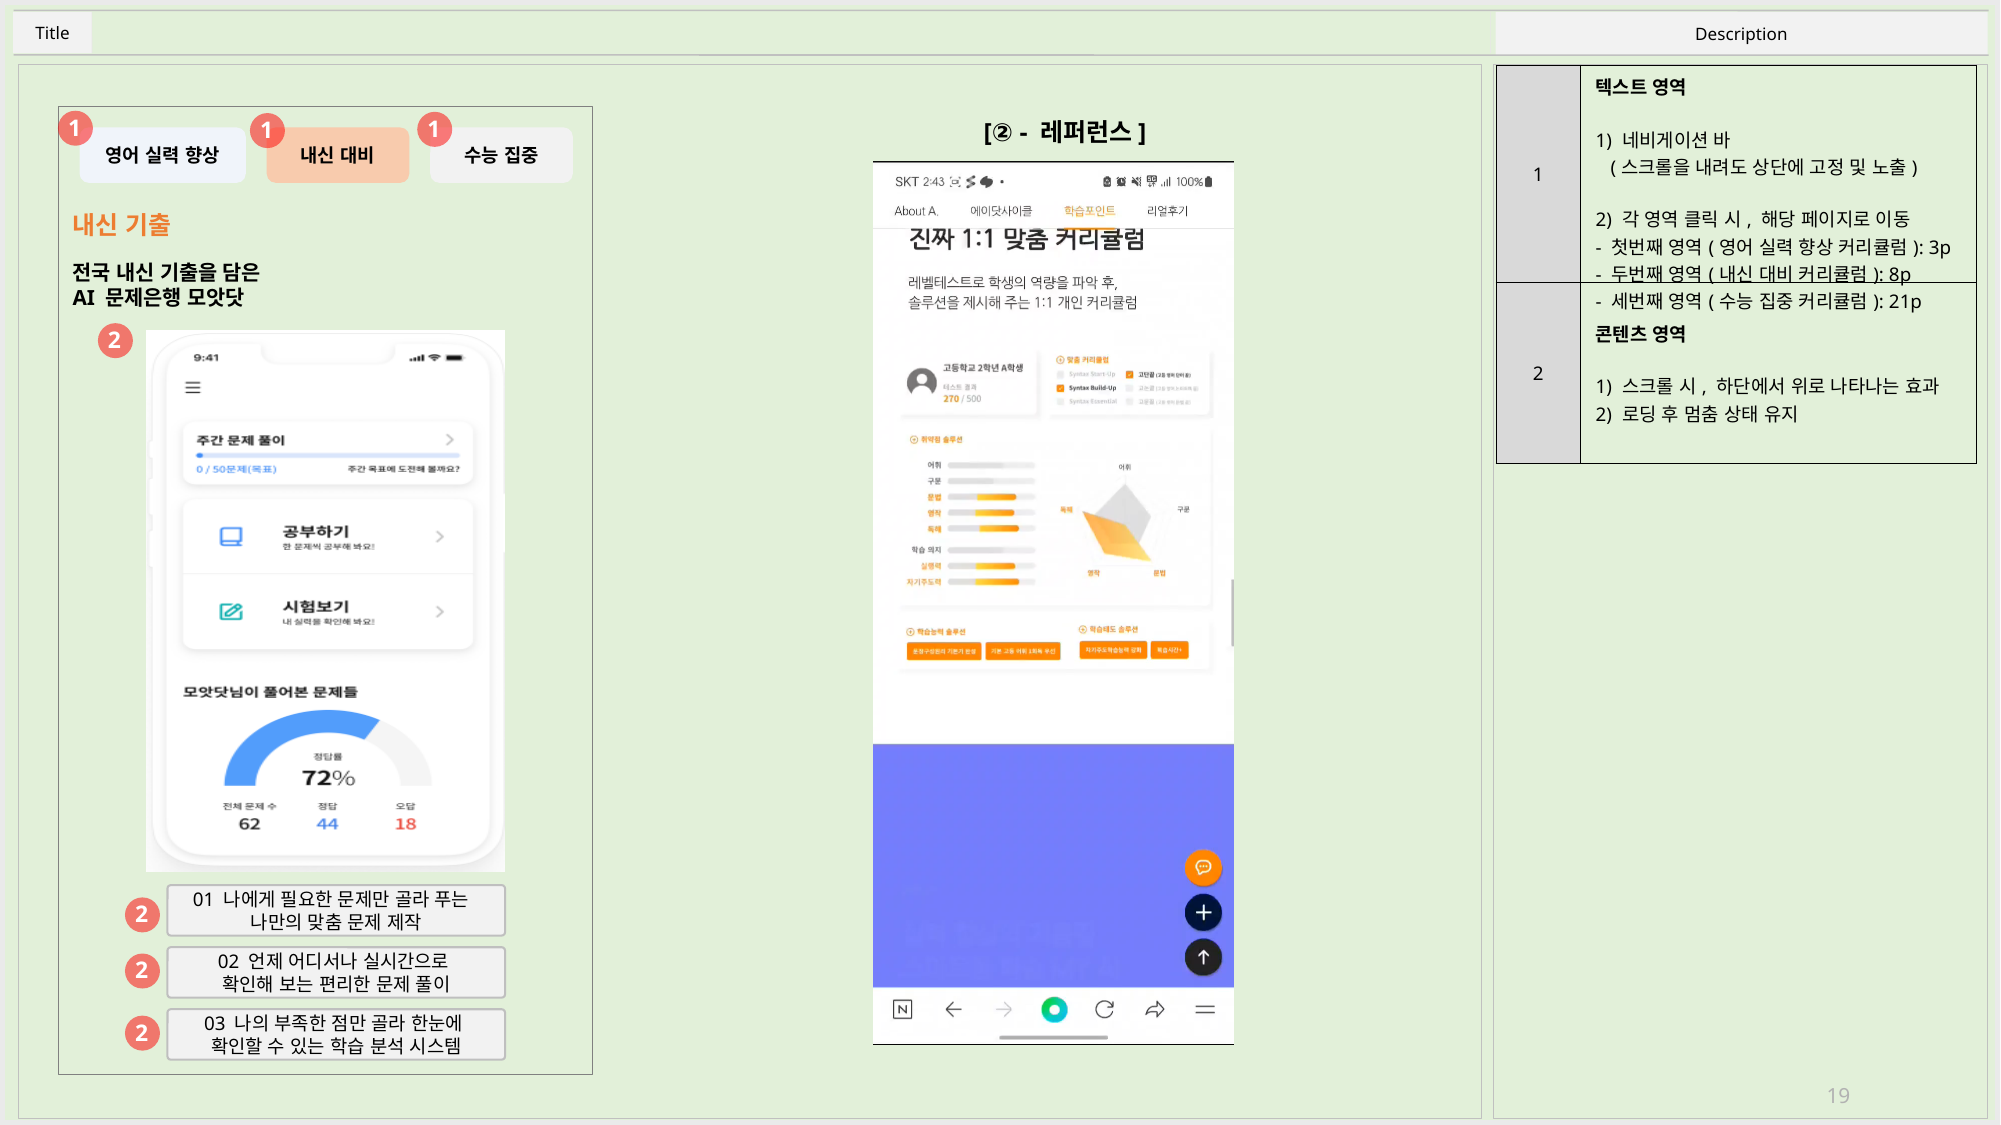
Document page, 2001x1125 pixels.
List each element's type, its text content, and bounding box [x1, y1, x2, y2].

slide_number 19 [1499, 1074, 1866, 1119]
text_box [412, 107, 456, 150]
text_box 수능 집중 [429, 126, 574, 184]
table_header 1 [1497, 66, 1580, 282]
text_box 내신 기출 전국 내신 기출을 담은 AI 문제은행 모앗닷 [57, 202, 593, 317]
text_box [119, 892, 164, 936]
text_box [92, 318, 137, 362]
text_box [119, 948, 164, 992]
picture [146, 330, 505, 872]
text_box [② - 레퍼런스] [797, 108, 1333, 154]
text_box 내신 대비 [265, 126, 411, 184]
table_cell 2 [1497, 283, 1580, 463]
text_box [57, 317, 593, 1075]
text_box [872, 161, 1235, 1046]
table_header 텍스트 영역 1) 네비게이션 바 (스크롤을 내려도 상단에 고정 및 노출) 2) 각 영역 클릭 시, 해당 페이지로 이동 - 첫번째 영역(영어 실력 향상 커리큘럼): 3p - 두번째 영역(내신 대비 커리큘럼): 8p - 세번째 영역(수능 집중 커리큘럼): 21p [1581, 66, 1976, 282]
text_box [52, 105, 97, 149]
text_box 02 언제 어디서나 실시간으로 확인해 보는 편리한 문제 풀이 [166, 946, 507, 999]
text_box [57, 106, 593, 202]
text_box 01 나에게 필요한 문제만 골라 푸는 나만의 맞춤 문제 제작 [166, 884, 507, 937]
table_cell 콘텐츠 영역 1) 스크롤 시, 하단에서 위로 나타나는 효과 2) 로딩 후 멈춤 상태 유지 [1581, 283, 1976, 463]
text_box 영어 실력 향상 [78, 126, 247, 184]
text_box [119, 1010, 164, 1054]
text_box 03 나의 부족한 점만 골라 한눈에 확인할 수 있는 학습 분석 시스템 [166, 1008, 507, 1061]
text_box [244, 108, 289, 152]
